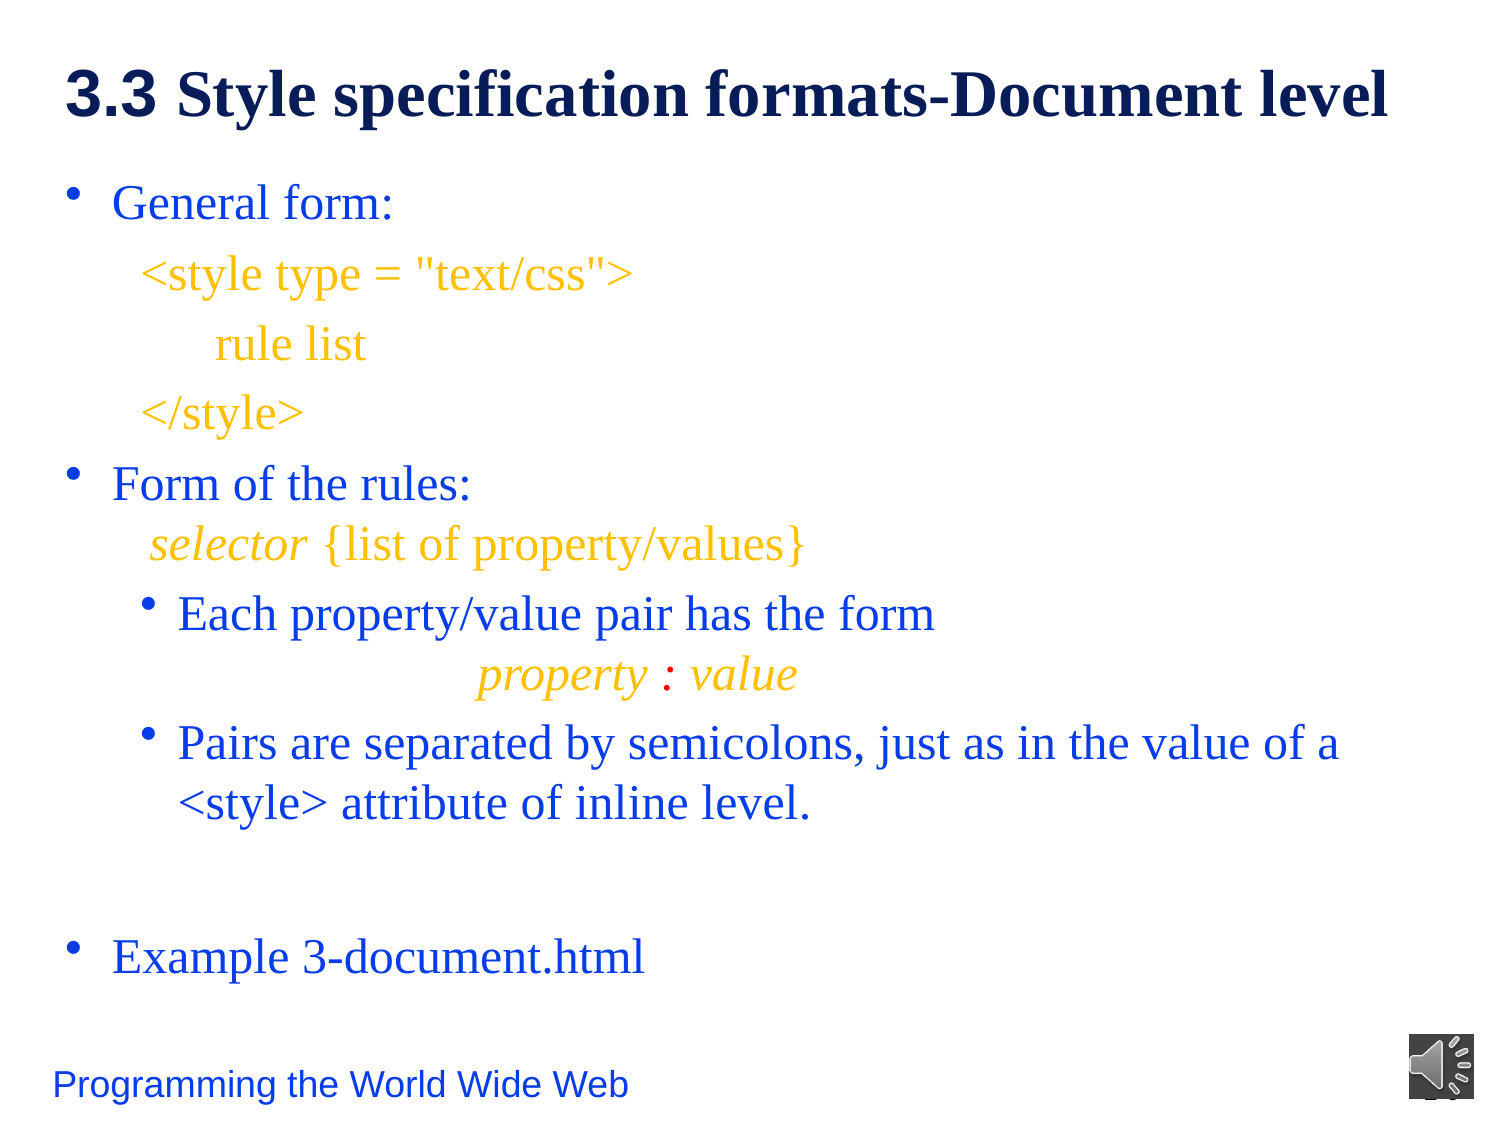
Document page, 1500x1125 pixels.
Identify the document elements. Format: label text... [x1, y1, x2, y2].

title 3.3 Style specification formats-Document level [50, 49, 1463, 138]
picture [1408, 1033, 1476, 1101]
list General form: <style type = "text/css"> rule list </style> Form of the rules: selector {list of property/values} Each property/value pair has the form property : value Pairs are separated by semicolons, just as in the value of a <style> attribute of inline level. Example 3-document.html [50, 162, 1463, 1025]
